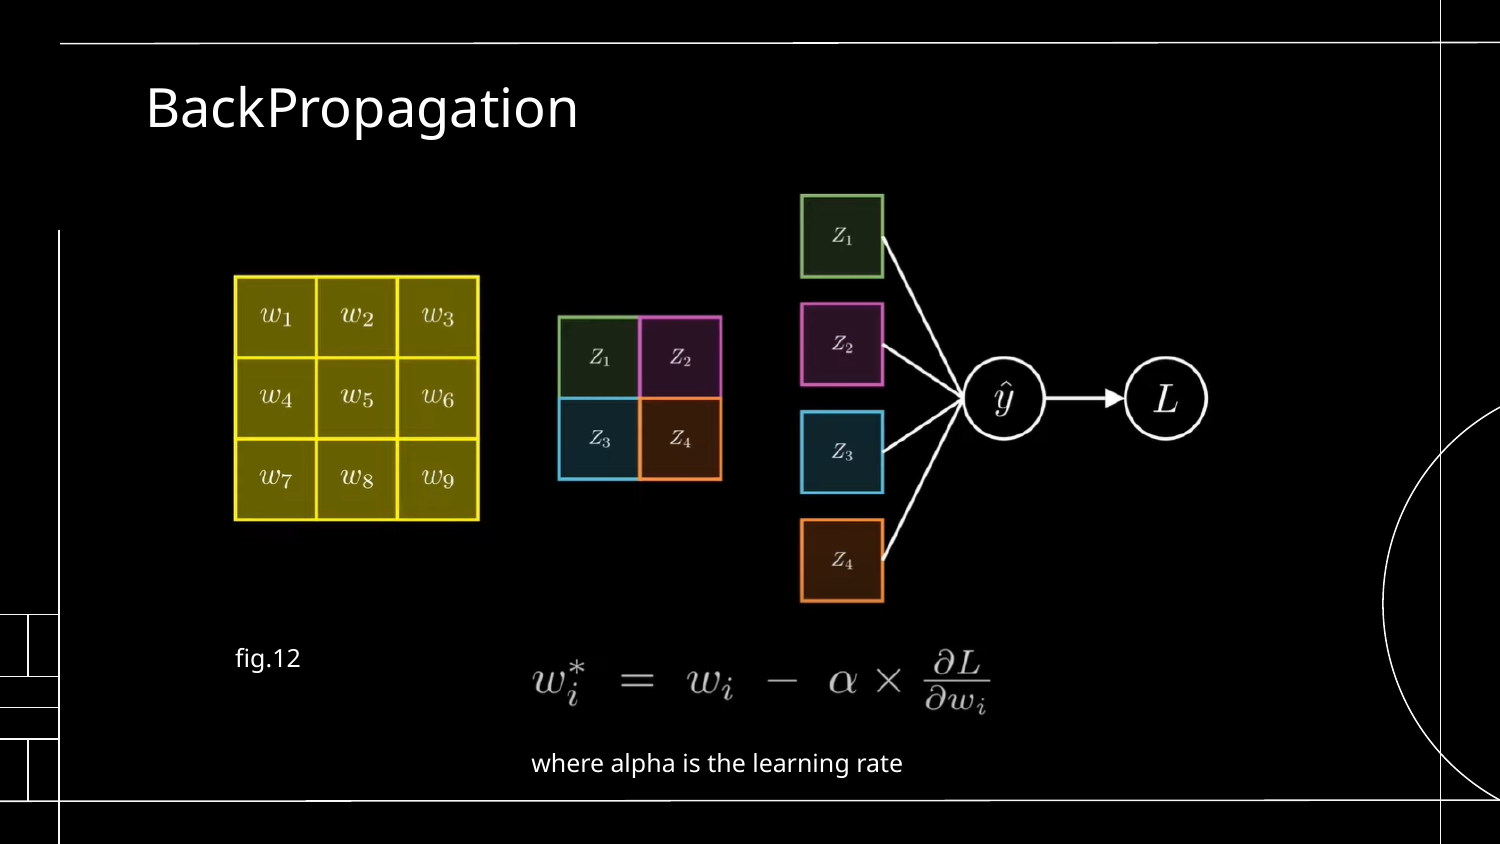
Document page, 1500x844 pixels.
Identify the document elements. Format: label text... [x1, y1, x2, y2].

text_box BackPropagation [130, 57, 897, 156]
text_box where alpha is the learning rate [516, 741, 1014, 791]
picture [130, 168, 1320, 734]
